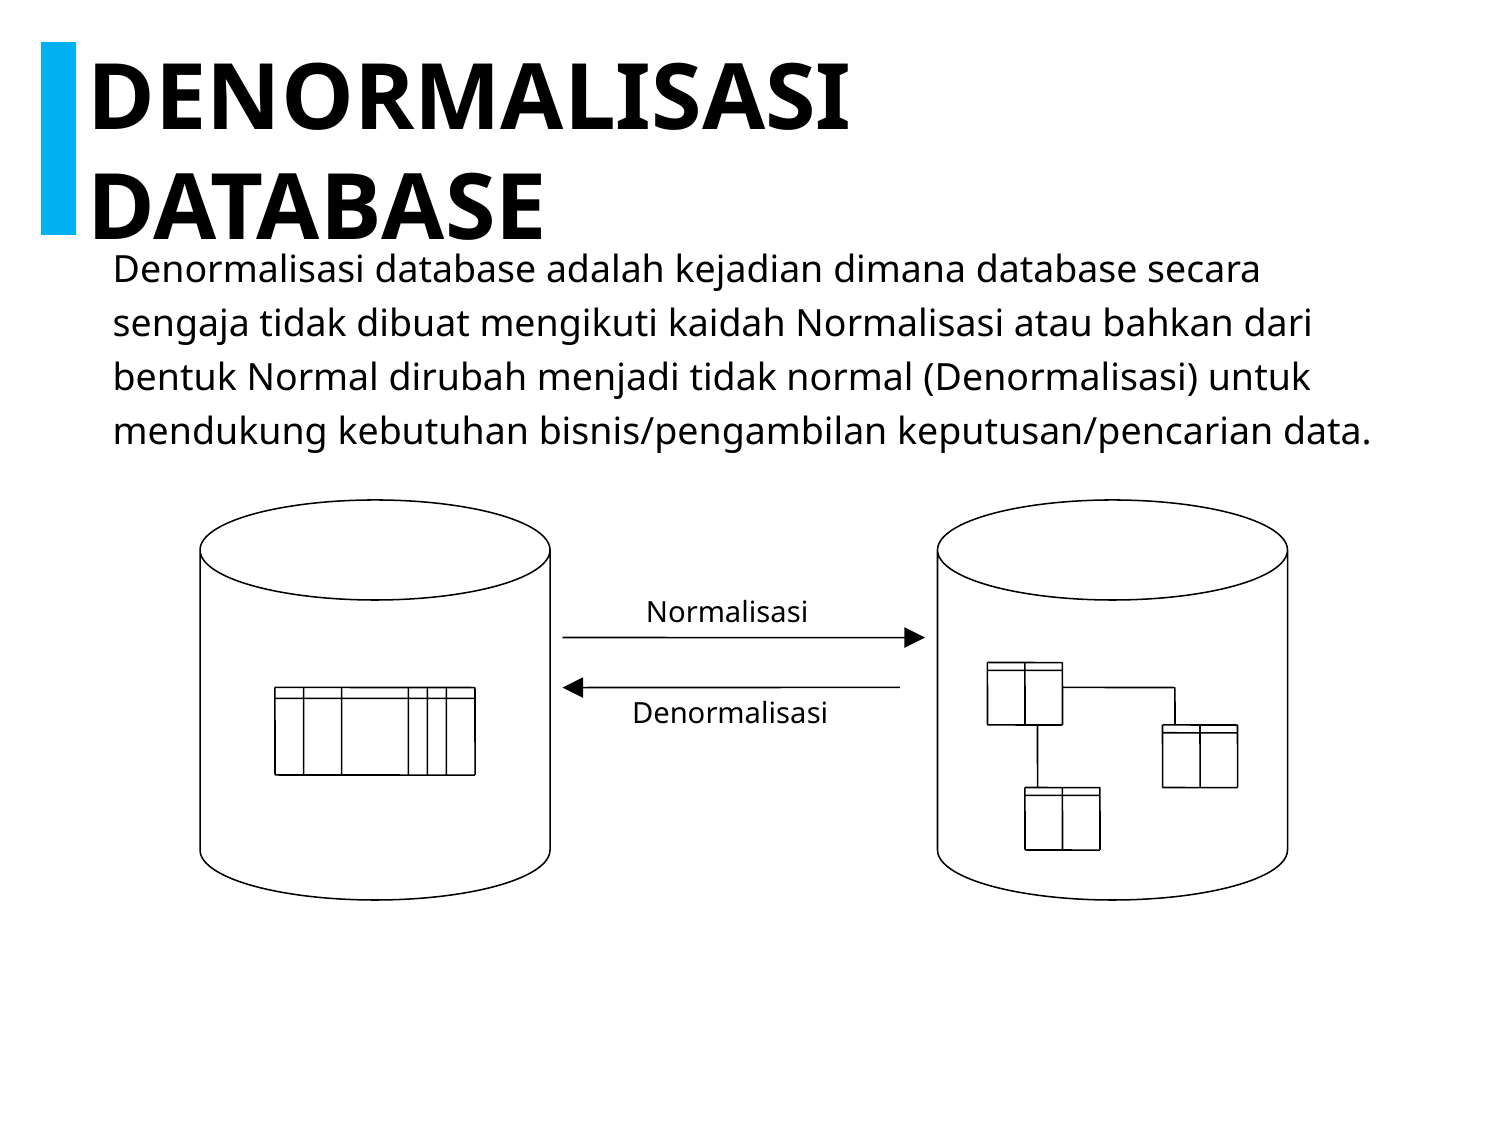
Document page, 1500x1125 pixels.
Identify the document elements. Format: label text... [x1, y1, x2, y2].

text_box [987, 662, 1063, 725]
text_box [562, 677, 617, 698]
text_box Denormalisasi [617, 687, 844, 738]
text_box Normalisasi [631, 585, 824, 636]
title RDBMS a) ERD – Studi Kasus 3 [938, 499, 1287, 600]
text_box [562, 627, 925, 648]
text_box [1162, 724, 1238, 788]
list Perpustakaan Fakultas Teknik akan membuat sebuah aplikasi dengan ketentuan: Anggota perpustakaan adalah mahasiswa, dosen, dan staff Fakultas Teknik. Lama waktu peminjaman buku untuk setiap anggota adalah 1 minggu. Jumlah maksimal peminjaman buku dalam satu waktu adalah 3 buah. Peminjaman dilayani oleh staff perpustakaan. Denda akan dikenakan jika peminjam melewati waktu pengembalian. Gambarkan relasi tabelnya! [200, 499, 550, 600]
list Denormalisasi database adalah kejadian dimana database secara sengaja tidak dibuat mengikuti kaidah Normalisasi atau bahkan dari bentuk Normal dirubah menjadi tidak normal (Denormalisasi) untuk mendukung kebutuhan bisnis/pengambilan keputusan/pencarian data. [97, 228, 1421, 492]
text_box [1024, 787, 1100, 850]
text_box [274, 687, 476, 775]
text_box [937, 499, 1288, 901]
text_box [200, 499, 551, 901]
text_box DENORMALISASI DATABASE [87, 66, 1326, 229]
